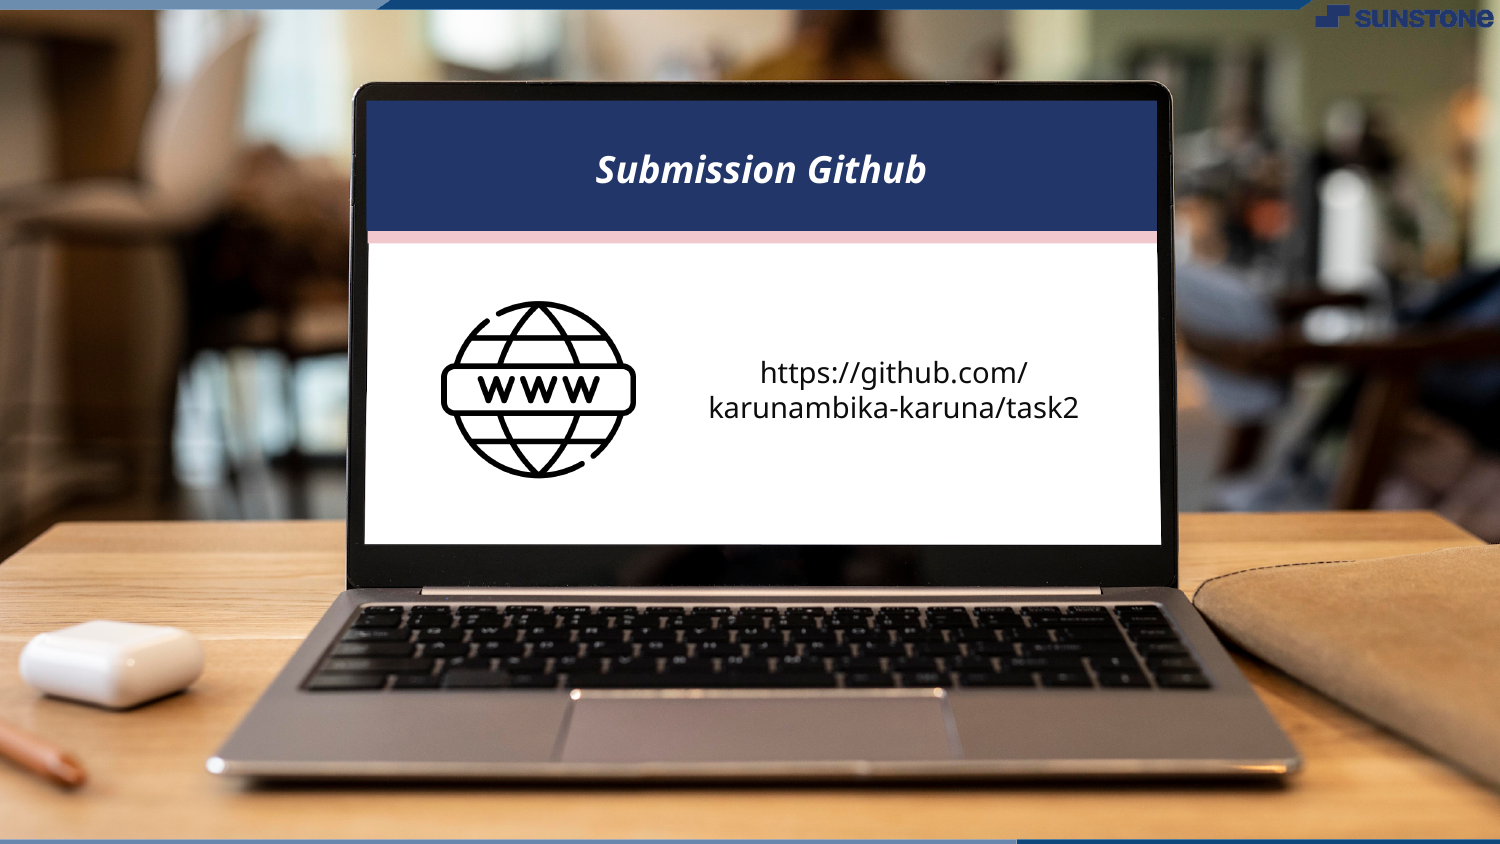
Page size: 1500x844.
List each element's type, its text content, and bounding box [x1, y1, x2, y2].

list Submission Github [432, 131, 1091, 206]
picture [0, 0, 1500, 844]
list https://github.com/karunambika-karuna/task2 [670, 144, 1118, 635]
